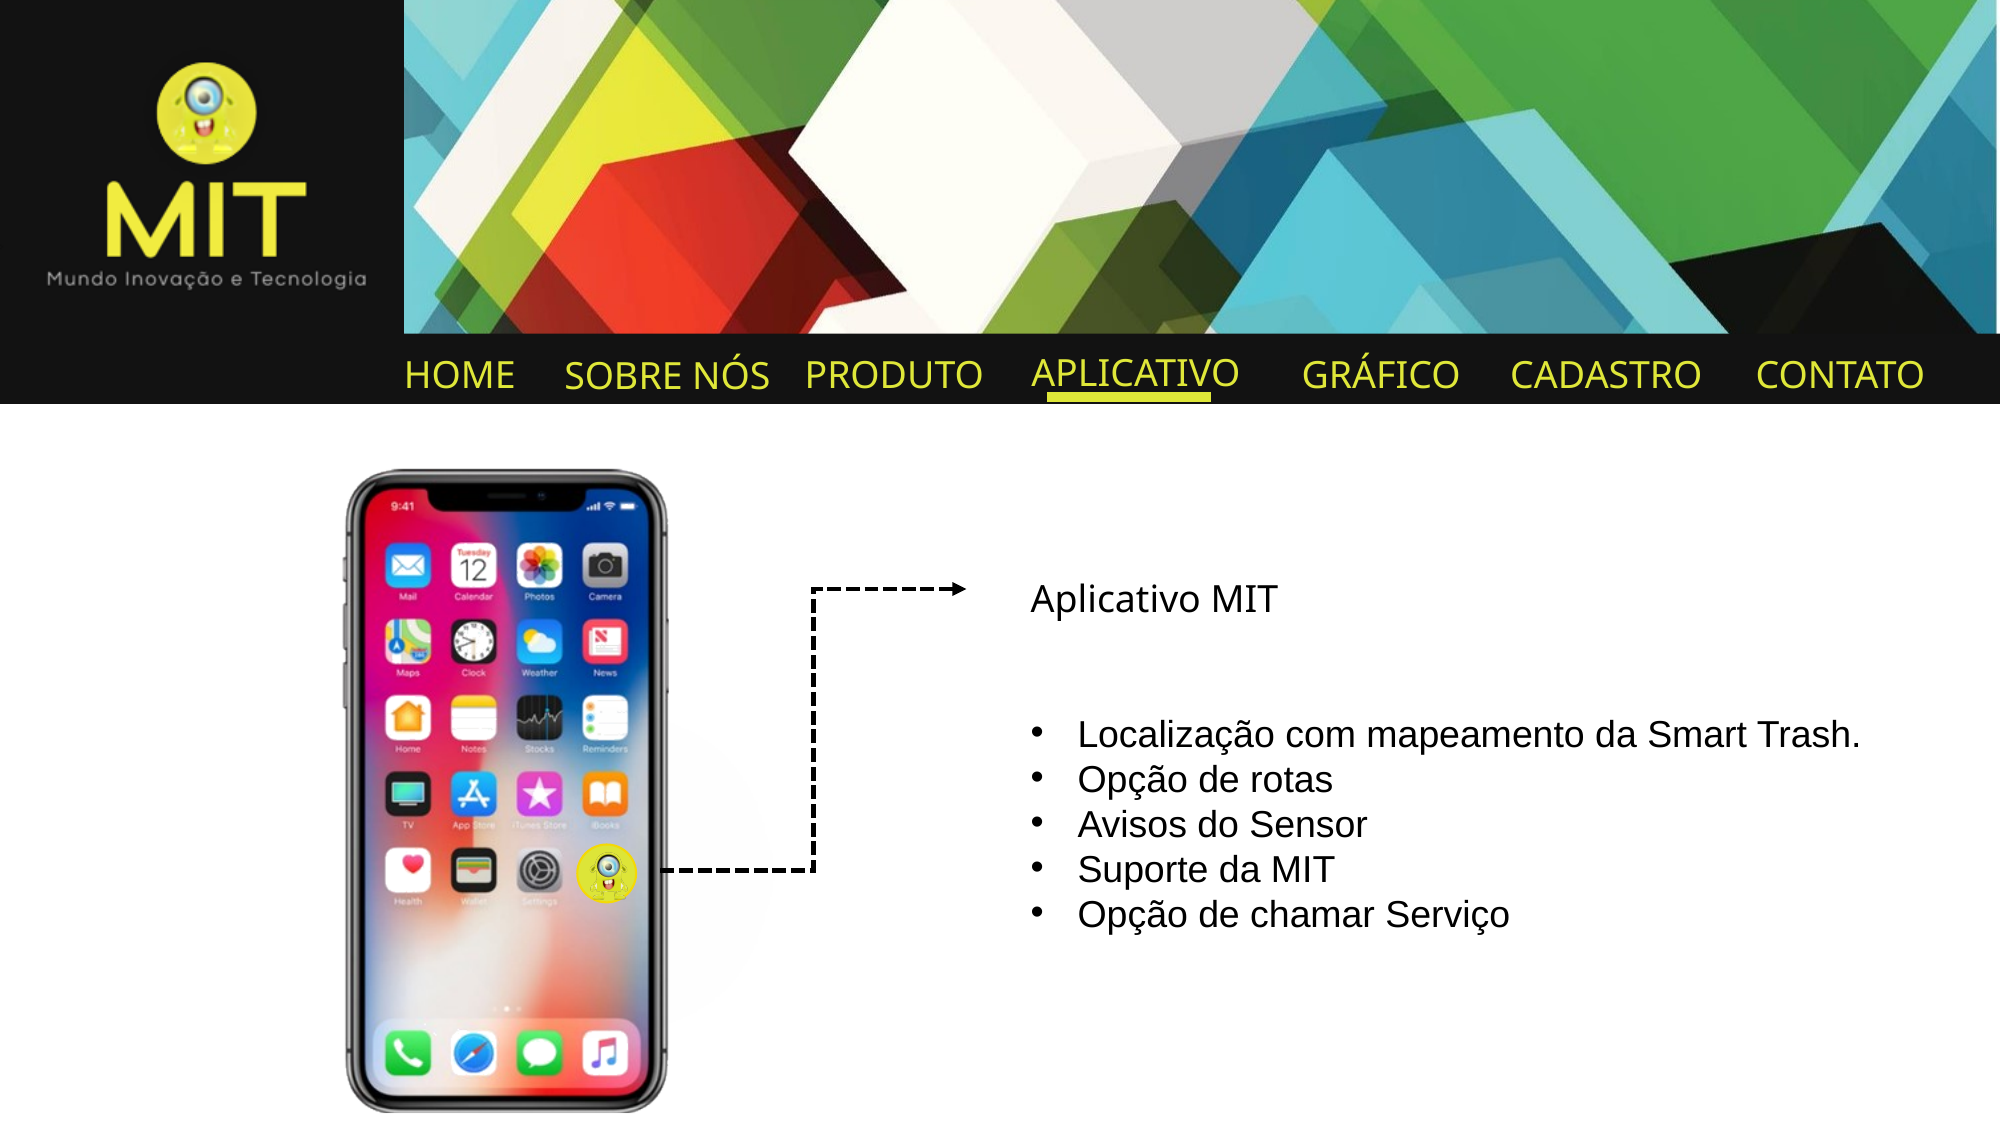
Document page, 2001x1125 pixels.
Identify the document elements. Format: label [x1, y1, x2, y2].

text_box [0, 333, 2000, 406]
text_box [336, 449, 2000, 1125]
picture [0, 0, 2000, 333]
